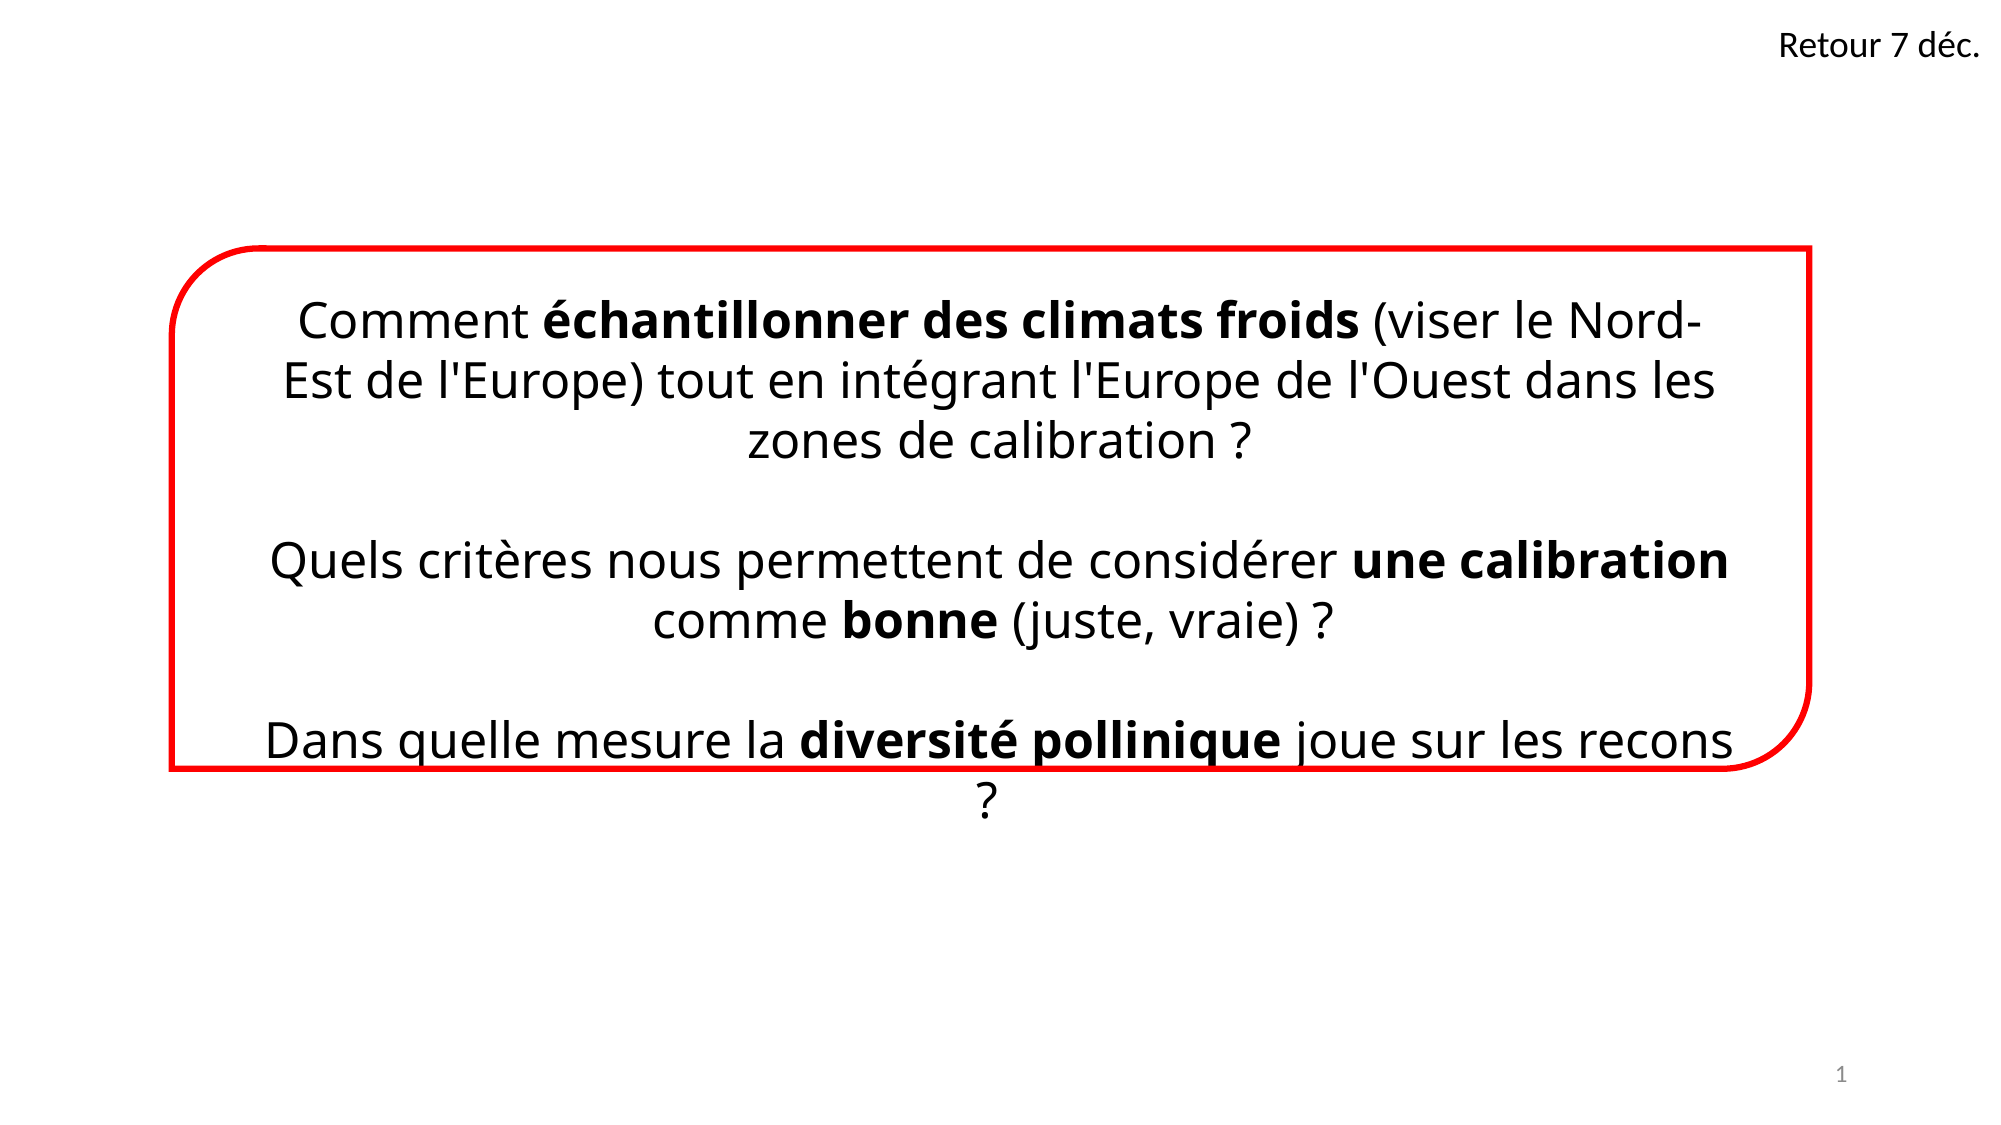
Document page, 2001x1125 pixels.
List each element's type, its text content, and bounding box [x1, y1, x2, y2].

text_box Comment échantillonner des climats froids (viser le Nord-Est de l'Europe) tout en intégrant l'Europe de l'Ouest dans les zones de calibration ? Quels critères nous permettent de considérer une calibration comme bonne (juste, vraie) ? Dans quelle mesure la diversité pollinique joue sur les recons ? [249, 766, 1750, 836]
slide_number 1 [1412, 1042, 1863, 1103]
text_box Retour 7 déc. [1764, 12, 2000, 73]
text_box [170, 247, 1811, 770]
